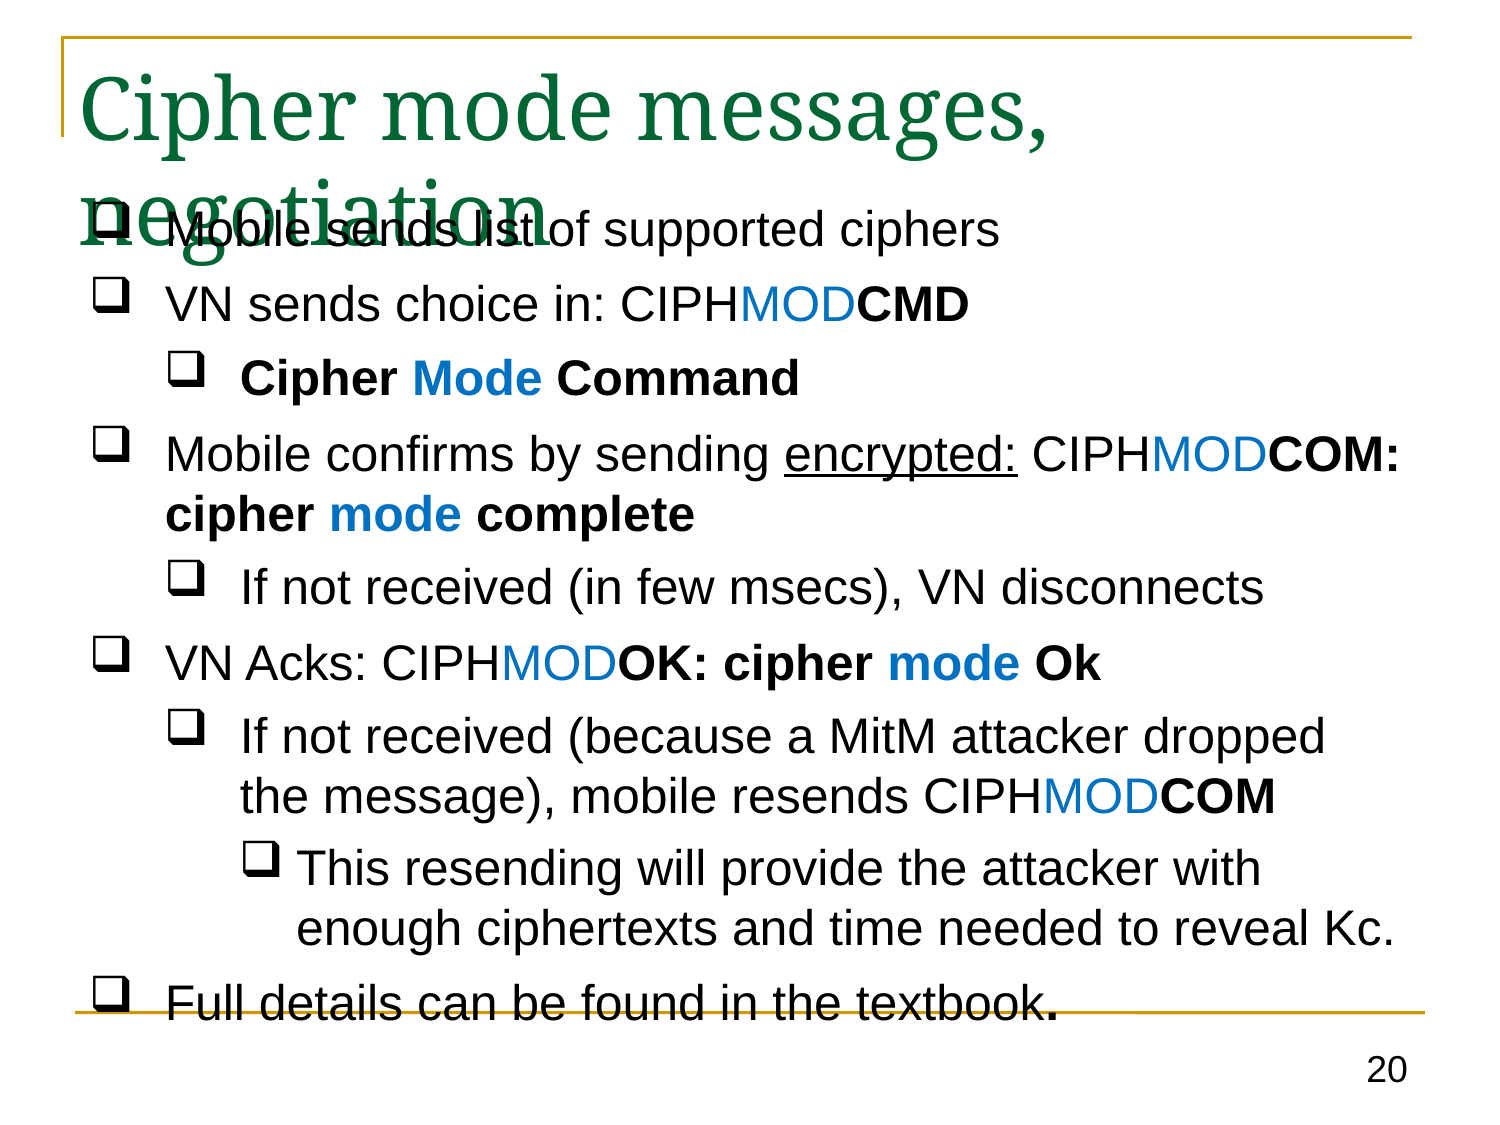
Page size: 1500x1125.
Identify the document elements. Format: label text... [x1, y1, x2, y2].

text_box 20 [1351, 1023, 1424, 1098]
list Mobile sends list of supported ciphers VN sends choice in: CIPHMODCMD Cipher Mode Command Mobile confirms by sending encrypted: CIPHMODCOM: cipher mode complete If not received (in few msecs), VN disconnects VN Acks: CIPHMODOK: cipher mode Ok If not received (because a MitM attacker dropped the message), mobile resends CIPHMODCOM This resending will provide the attacker with enough ciphertexts and time needed to reveal Kc. Full details can be found in the textbook. [75, 188, 1425, 1006]
title Cipher mode messages, negotiation [63, 45, 1425, 174]
